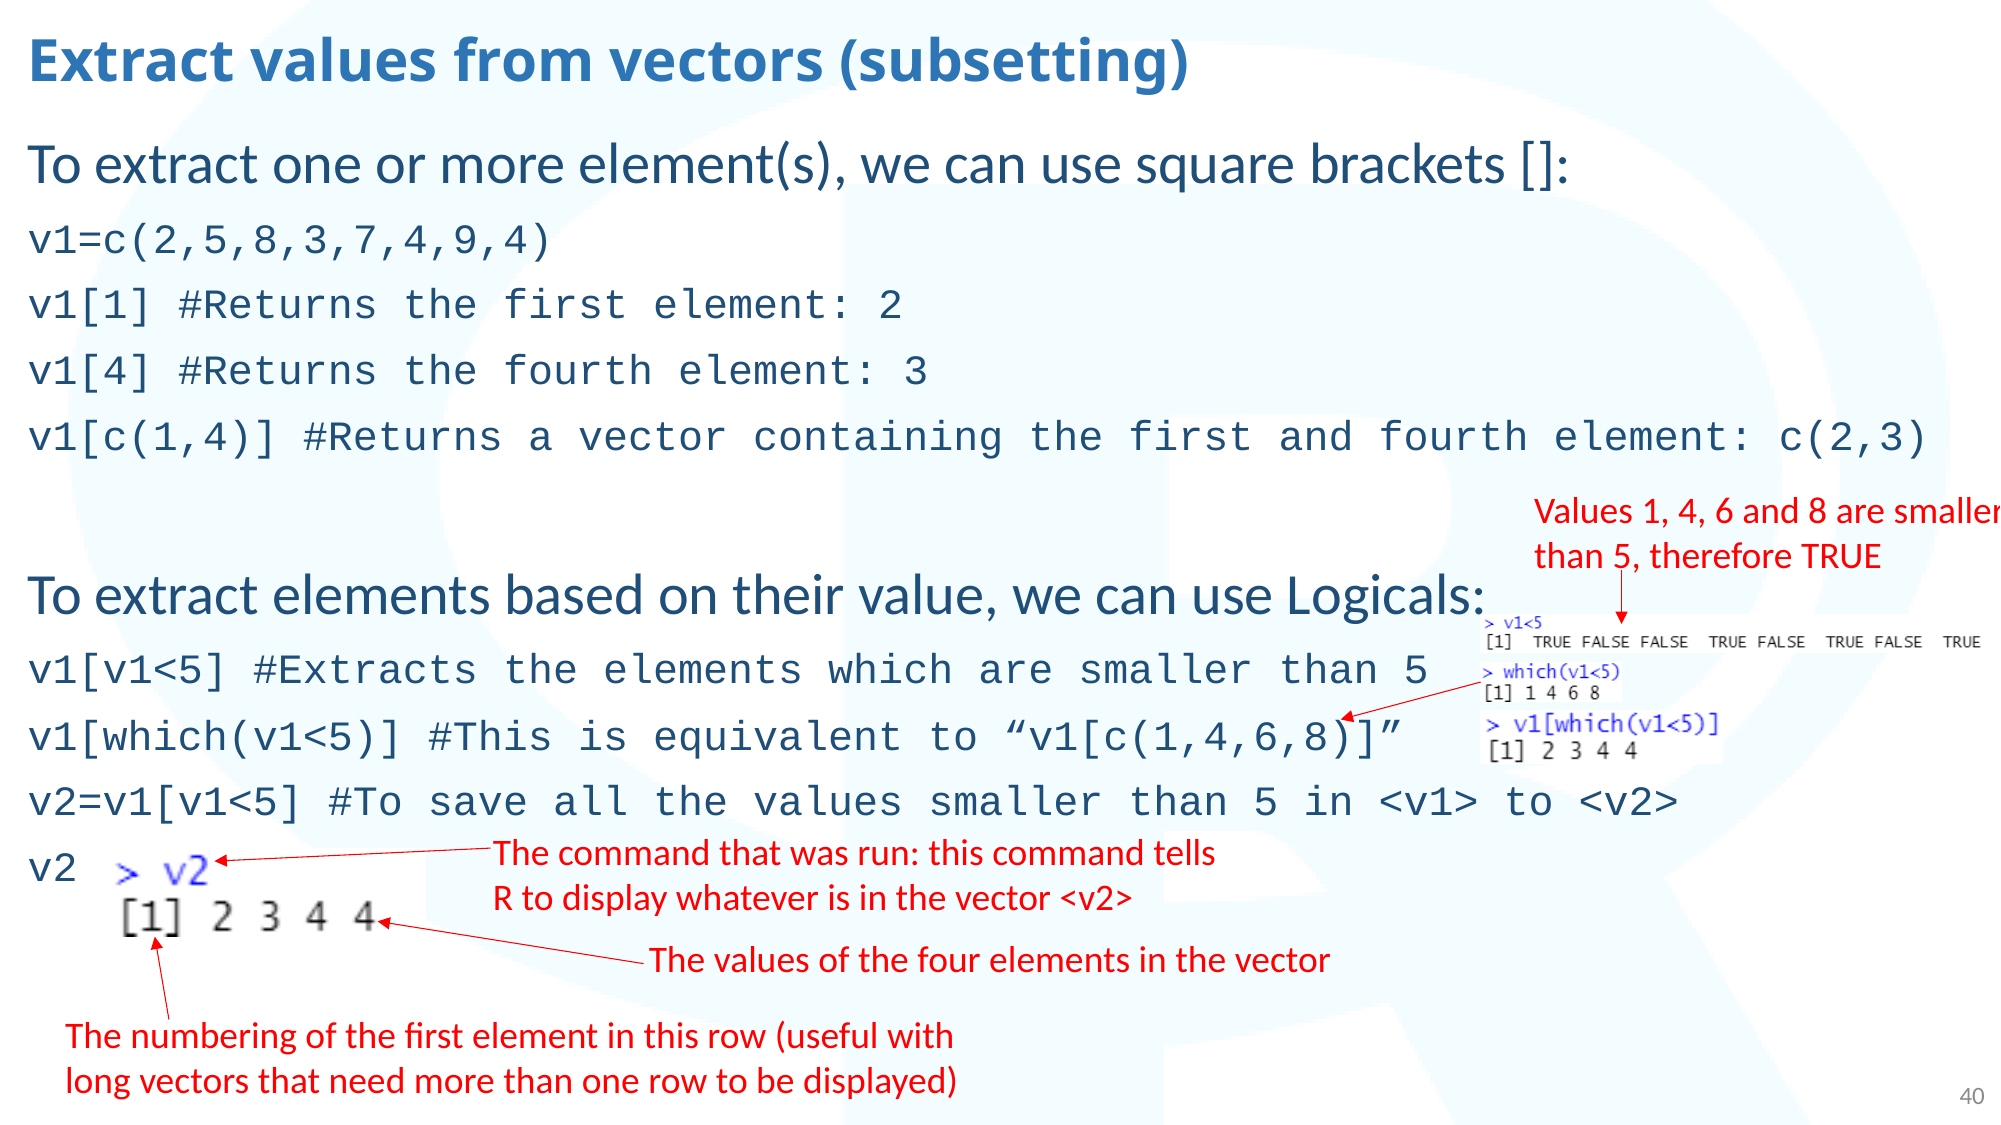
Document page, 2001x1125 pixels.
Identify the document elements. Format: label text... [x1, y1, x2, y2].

text_box Values 1, 4, 6 and 8 are smaller than 5, therefore TRUE [1519, 478, 2000, 584]
picture [1480, 710, 1723, 764]
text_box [214, 848, 491, 862]
text_box The values of the four elements in the vector [633, 928, 1740, 988]
picture [1480, 614, 1988, 653]
picture [103, 848, 426, 937]
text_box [1340, 681, 1481, 720]
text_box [377, 921, 644, 964]
text_box The command that was run: this command tells R to display whatever is in the vector <v2> [478, 820, 1248, 926]
slide_number 40 [1550, 1065, 2000, 1125]
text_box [154, 936, 169, 1020]
list To extract one or more element(s), we can use square brackets []: v1=c(2,5,8,3,7,4,9,4) v1[1] #Returns the first element: 2 v1[4] #Returns the fourth element: 3 v1[c(1,4)] #Returns a vector containing the first and fourth element: c(2,3) To extract elements based on their value, we can use Logicals: v1[v1<5] #Extracts the elements which are smaller than 5 v1[which(v1<5)] #This is equivalent to “v1[c(1,4,6,8)]” v2=v1[v1<5] #To save all the values smaller than 5 in <v1> to <v2> v2 [12, 125, 1988, 1123]
picture [1480, 662, 1622, 702]
text_box The numbering of the first element in this row (useful with long vectors that need more than one row to be displayed) [50, 1003, 1007, 1109]
title Extract values from vectors (subsetting) [12, 17, 1988, 108]
